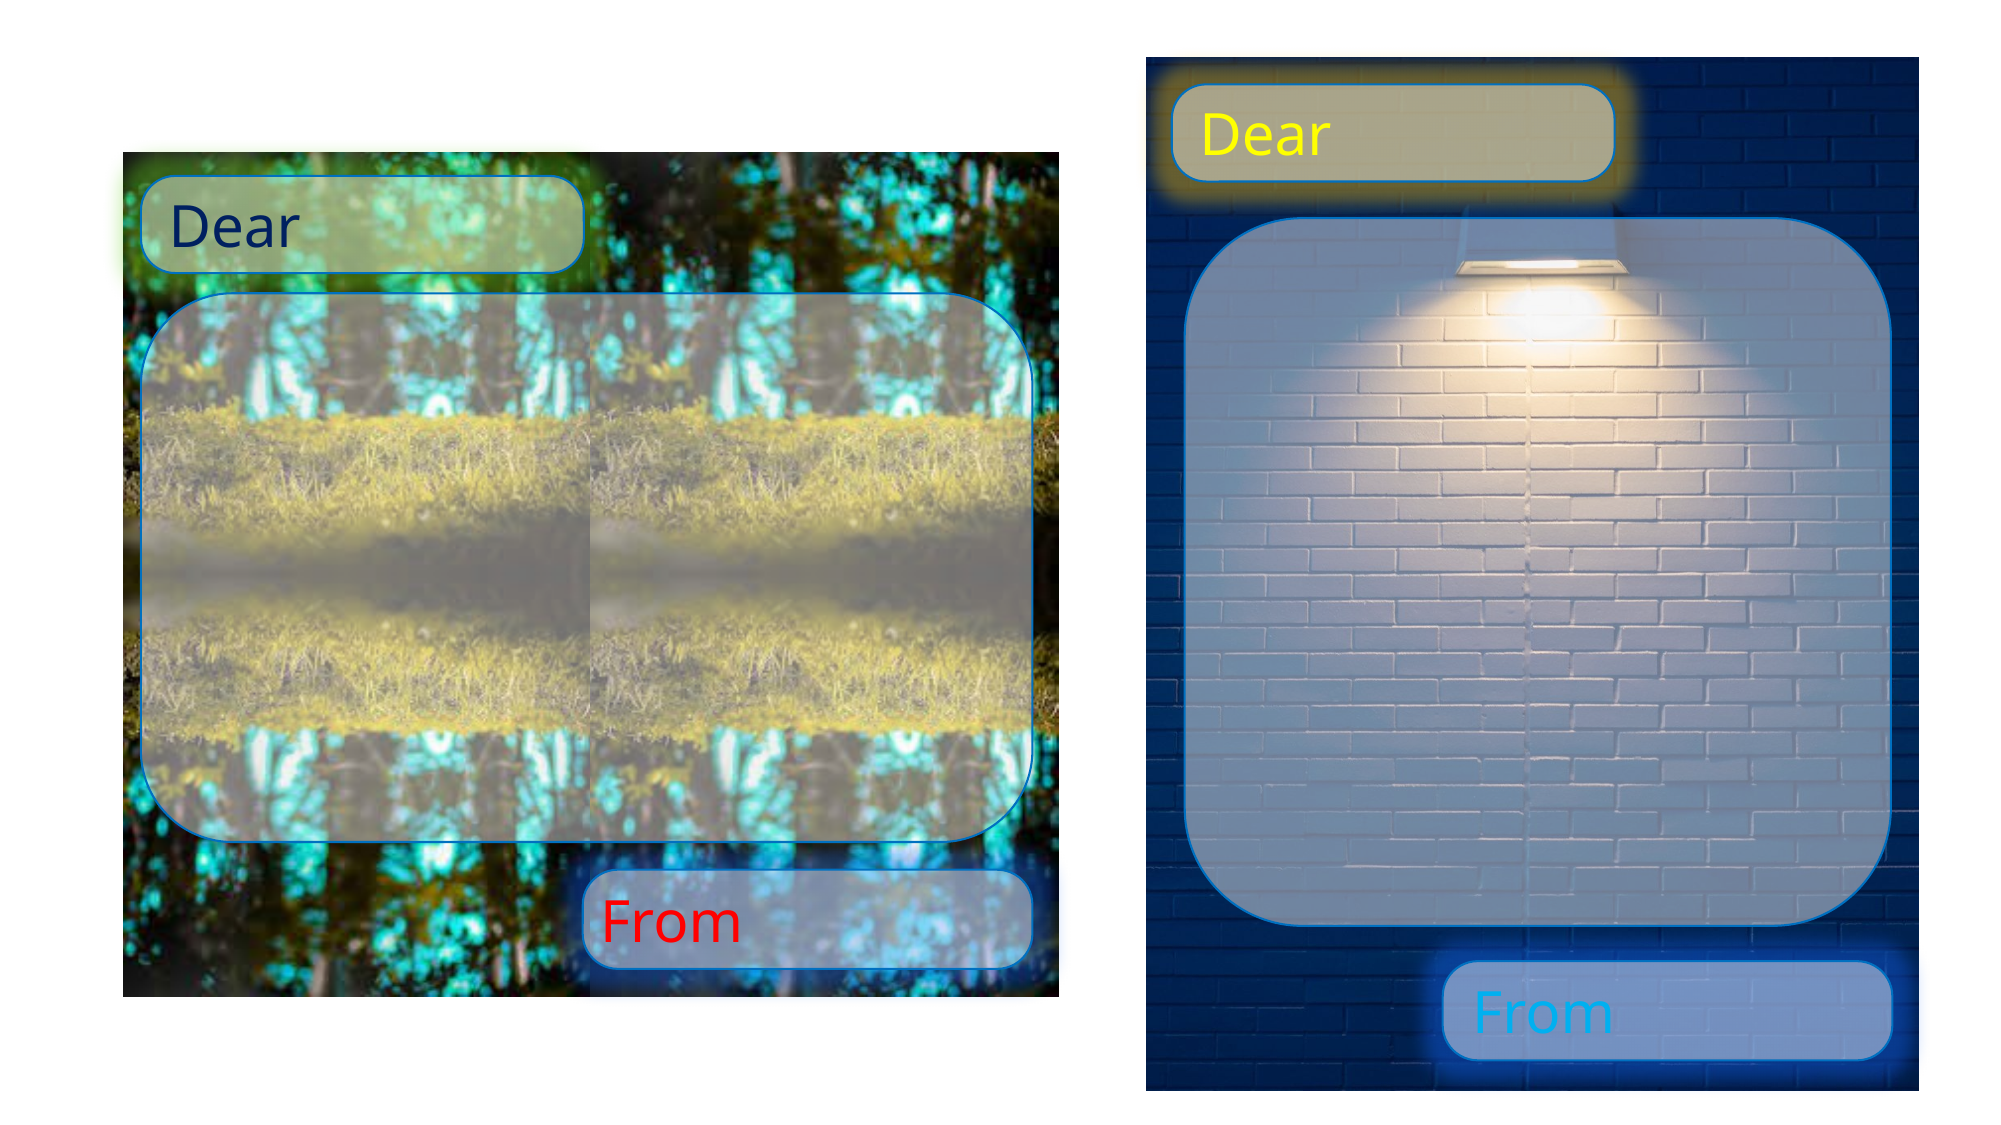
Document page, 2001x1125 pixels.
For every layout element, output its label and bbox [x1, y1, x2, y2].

text_box [123, 152, 1059, 997]
text_box [1146, 57, 1919, 1091]
